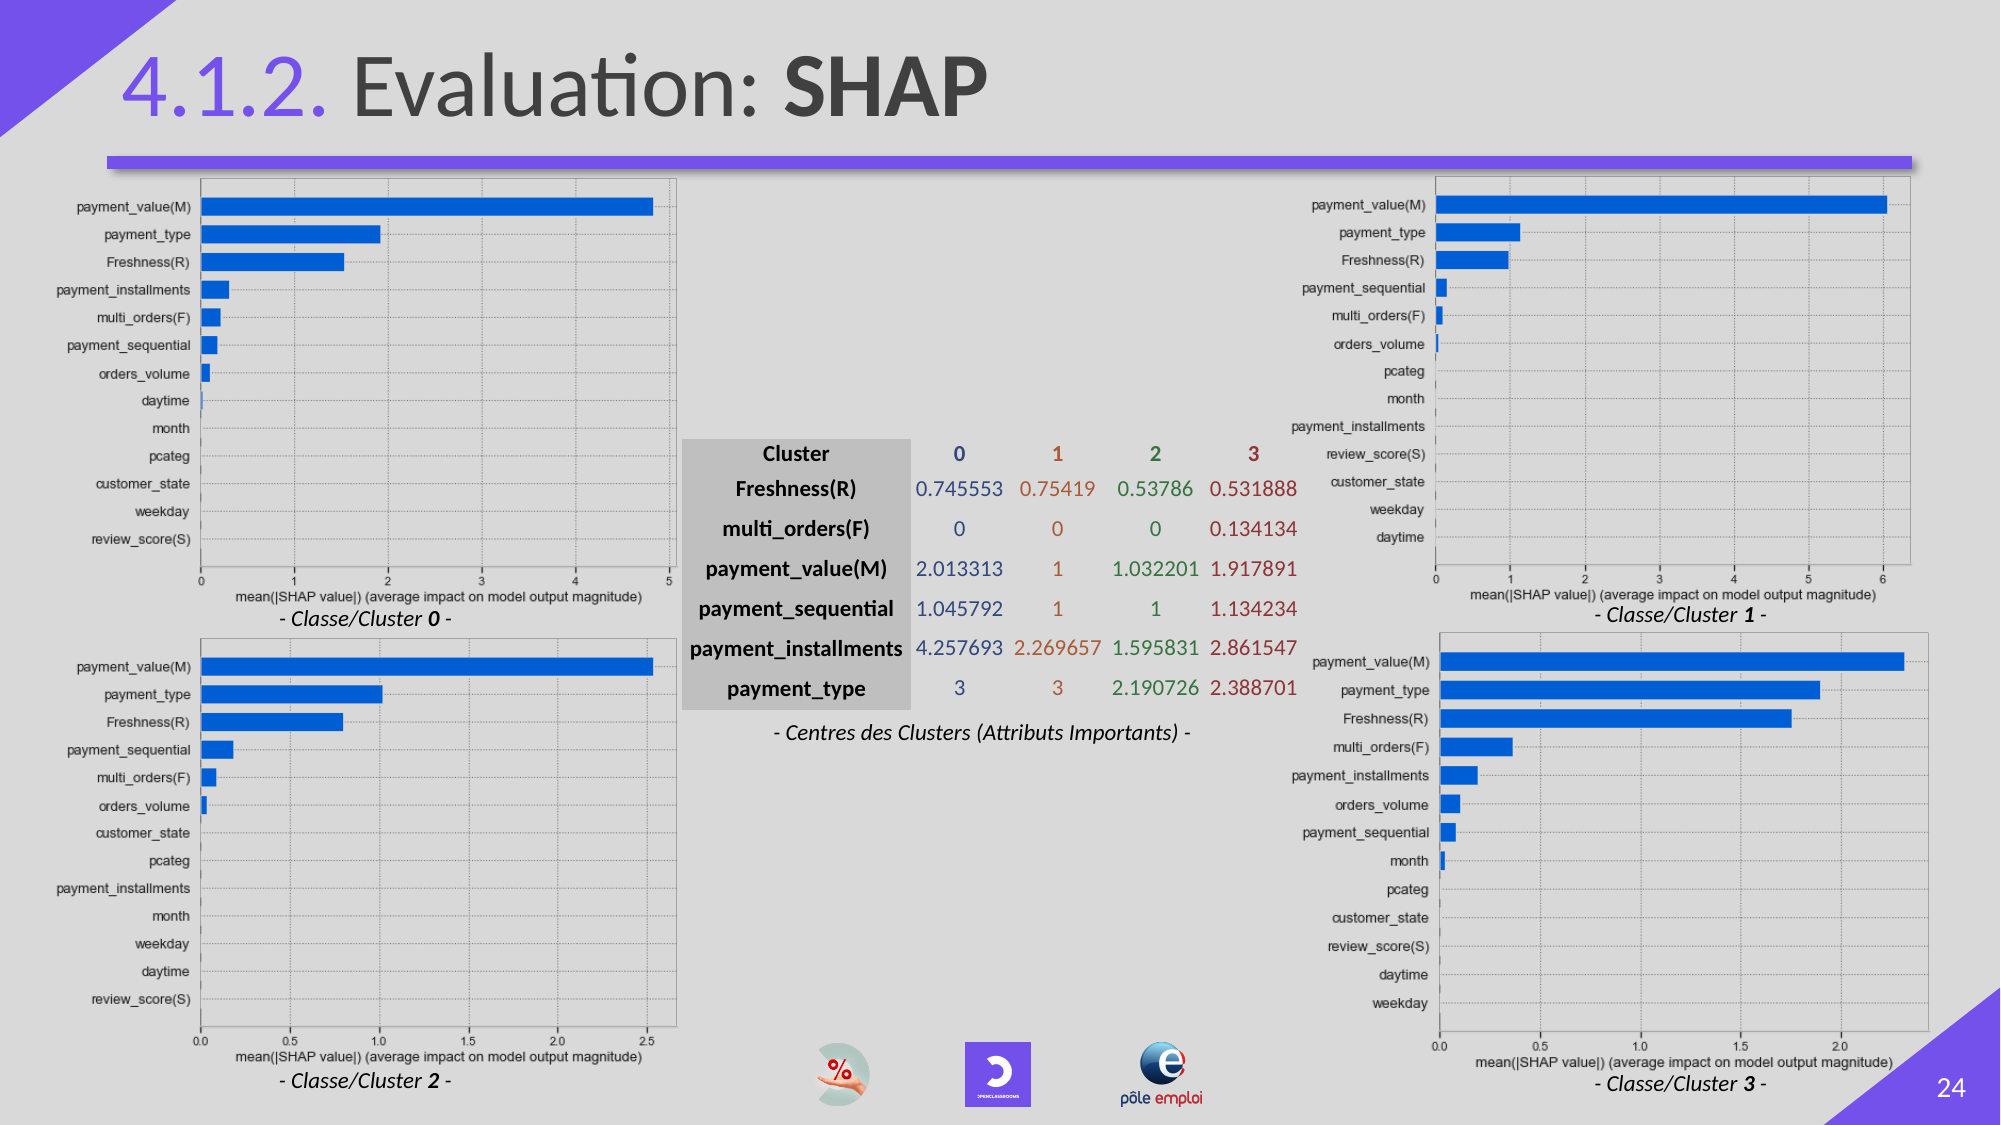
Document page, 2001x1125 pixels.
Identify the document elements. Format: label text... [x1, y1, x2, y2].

table_cell 4.257693 [911, 630, 1009, 670]
table_cell 0 [1009, 510, 1107, 550]
table_header 0 [911, 439, 1009, 470]
text_box - Classe/Cluster 2 - [149, 1072, 582, 1101]
table_cell 2.013313 [911, 550, 1009, 590]
table_cell 2.190726 [1107, 670, 1205, 710]
text_box - Centres des Clusters (Attributs Importants) - [721, 710, 1244, 753]
picture [965, 1042, 1031, 1107]
table_cell 0.53786 [1107, 470, 1205, 510]
table_cell Freshness(R) [683, 470, 911, 510]
table_cell 0.75419 [1009, 470, 1107, 510]
table_cell 1.595831 [1107, 630, 1205, 670]
table_cell 3 [911, 670, 1009, 710]
table_cell multi_orders(F) [683, 510, 911, 550]
table_header Cluster [683, 439, 911, 470]
table_cell 2.269657 [1009, 630, 1107, 670]
table_cell 1.134234 [1205, 590, 1303, 630]
table_cell 1 [1009, 550, 1107, 590]
table_cell 1.045792 [911, 590, 1009, 630]
picture [1121, 1042, 1202, 1107]
picture [1282, 169, 1917, 610]
table_cell 0 [1107, 510, 1205, 550]
table_header 3 [1205, 439, 1282, 470]
picture [1282, 625, 1935, 1078]
table_cell 2.861547 [1205, 630, 1282, 670]
table_cell payment_value(M) [683, 550, 911, 590]
table_cell 0.134134 [1205, 510, 1282, 550]
table_header 1 [1009, 439, 1107, 470]
table_cell payment_type [683, 670, 911, 710]
table_cell payment_installments [682, 630, 911, 670]
table_cell 1.917891 [1205, 550, 1282, 590]
picture [798, 1043, 875, 1106]
text_box - Classe/Cluster 1 - [1464, 610, 1897, 625]
table_cell 0.531888 [1205, 470, 1282, 510]
title 4.1.2. Evaluation: SHAP [106, 0, 1961, 196]
table_cell 1 [1107, 590, 1205, 630]
table_cell 1 [1009, 590, 1107, 630]
slide_number 24 [1911, 1056, 1992, 1117]
table_cell 1.032201 [1107, 550, 1205, 590]
table_cell 0 [911, 510, 1009, 550]
picture [48, 171, 683, 612]
text_box - Classe/Cluster 3 - [1464, 1078, 1897, 1104]
table_cell 0.745553 [911, 470, 1009, 510]
picture [48, 631, 683, 1072]
table_header 2 [1107, 439, 1205, 470]
table_cell payment_sequential [682, 590, 911, 630]
text_box - Classe/Cluster 0 - [149, 612, 582, 631]
table_cell 2.388701 [1205, 670, 1282, 710]
table_cell 3 [1009, 670, 1107, 710]
